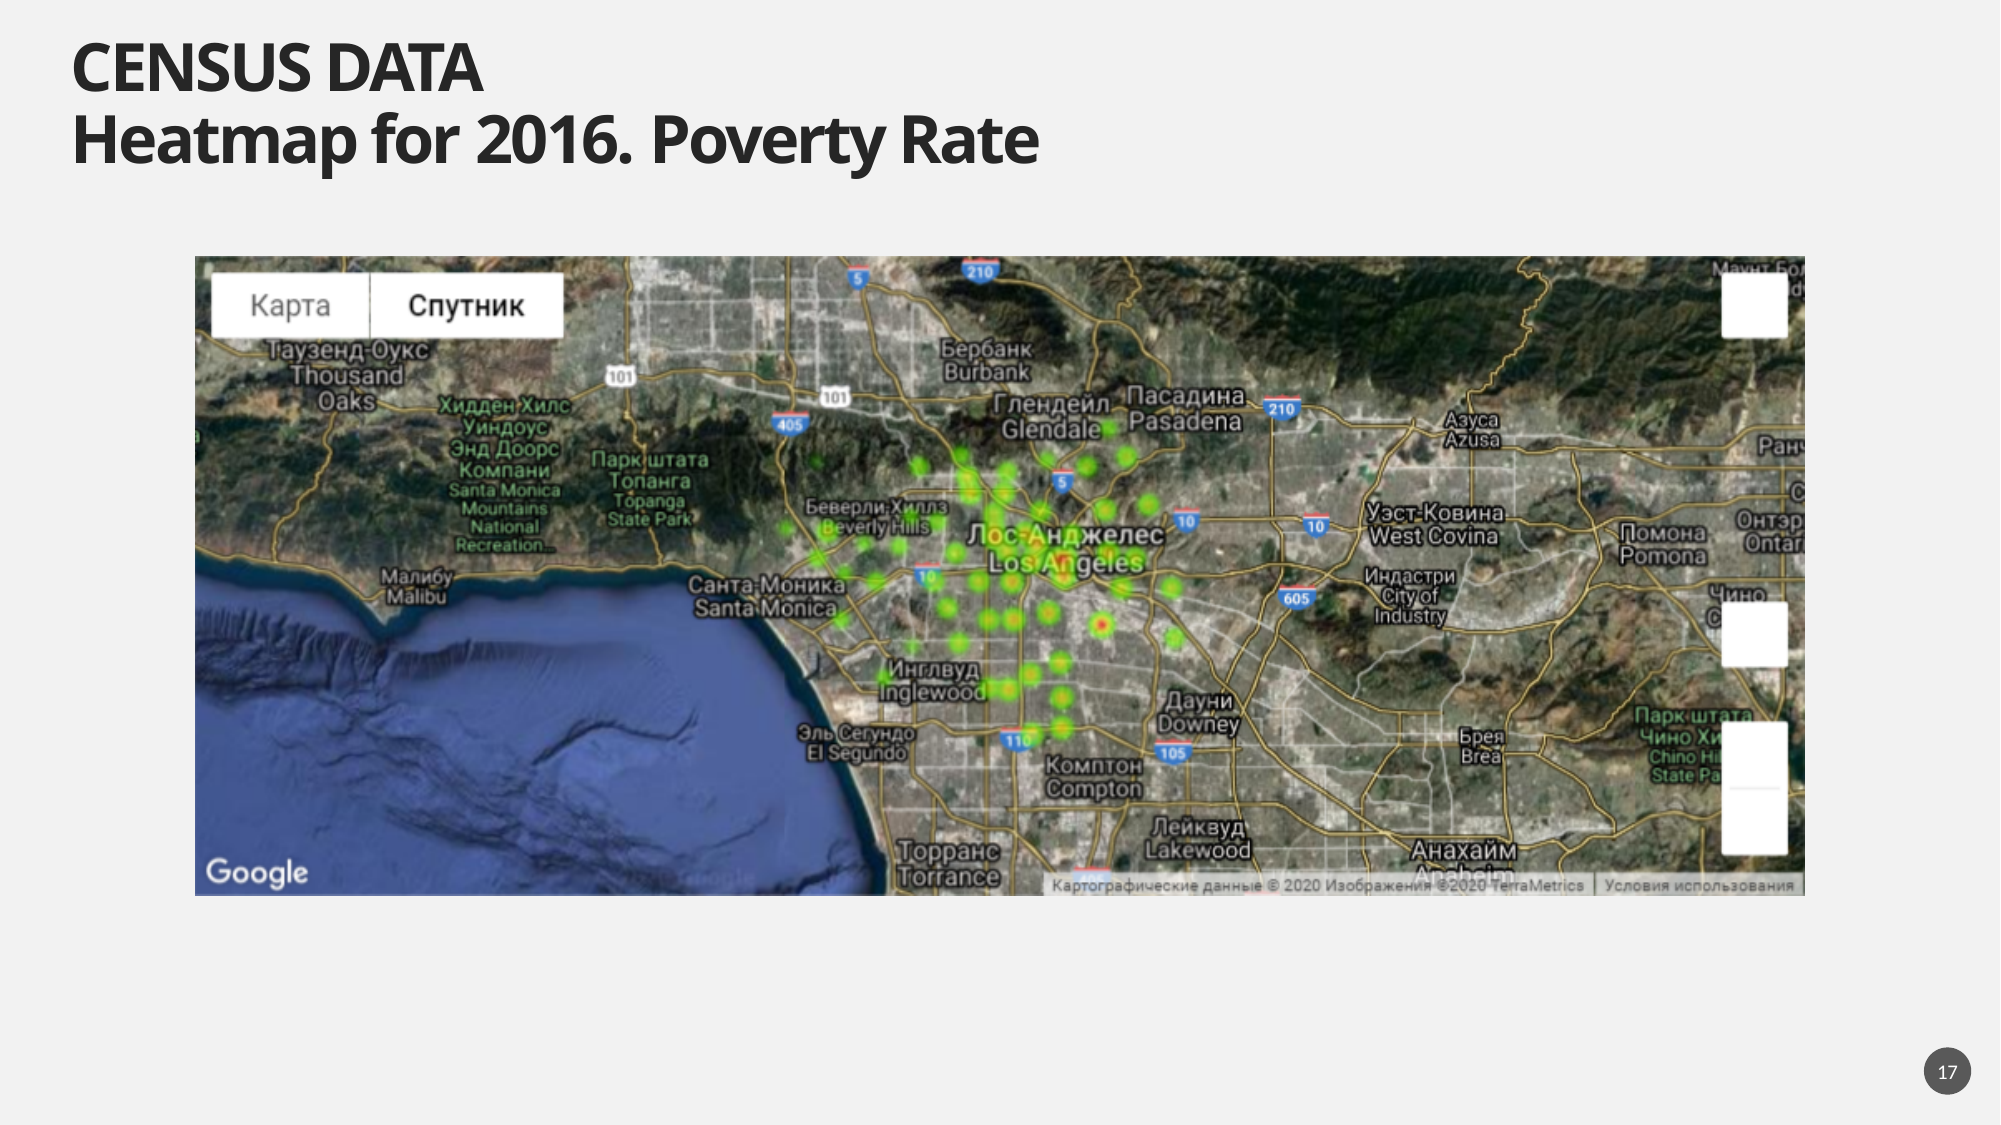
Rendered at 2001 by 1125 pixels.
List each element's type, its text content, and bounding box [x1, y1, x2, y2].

picture [195, 256, 1805, 896]
title CENSUS DATA Heatmap for 2016. Poverty Rate [70, 70, 1930, 142]
slide_number 17 [1923, 1047, 1972, 1095]
